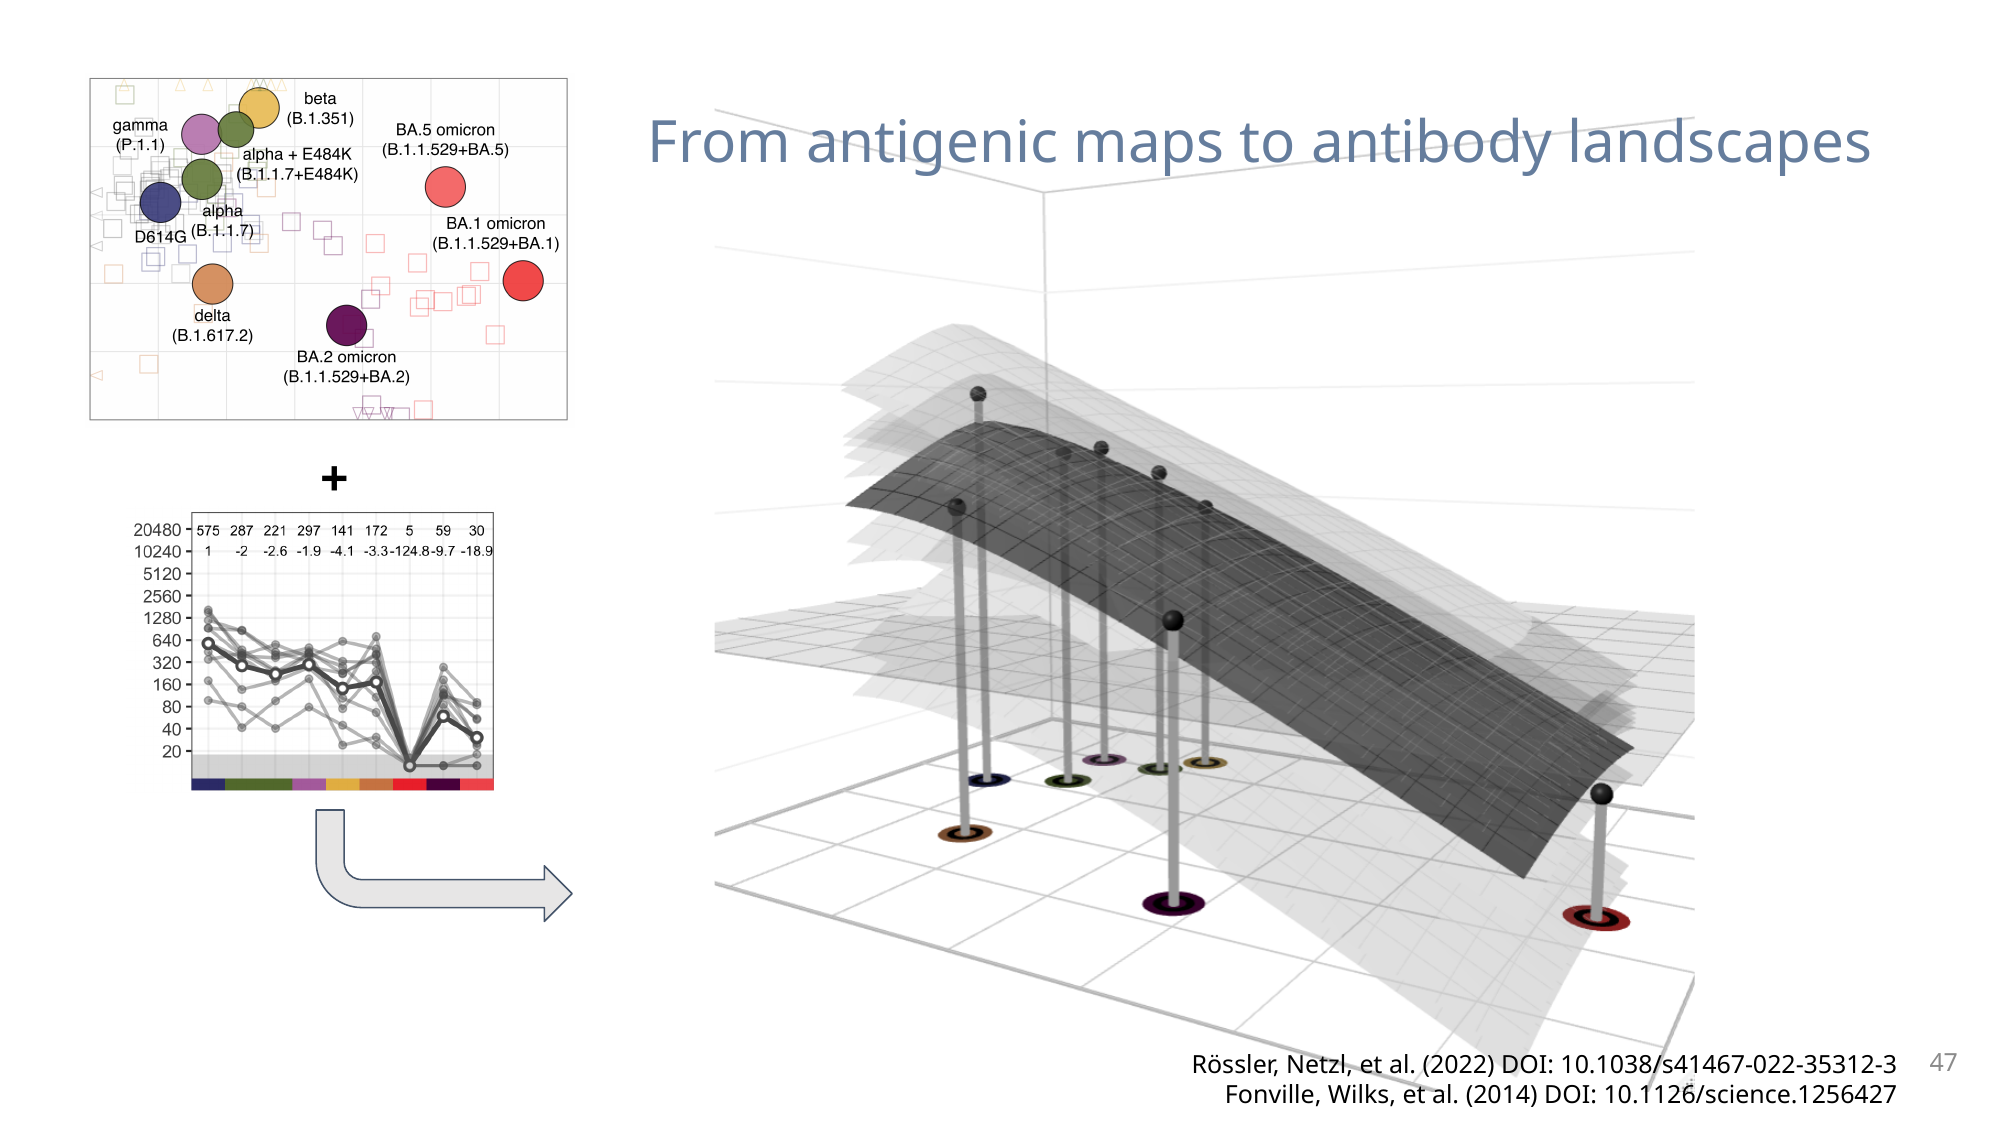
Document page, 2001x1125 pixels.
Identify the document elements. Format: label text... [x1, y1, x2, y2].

slide_number 47 [1853, 1019, 1974, 1106]
picture [126, 506, 496, 793]
title From antigenic maps to antibody landscapes [632, 97, 714, 223]
text_box [316, 810, 573, 922]
picture [84, 72, 575, 428]
text_box + [306, 438, 365, 506]
text_box Rössler, Netzl, et al. (2022) DOI: 10.1038/s41467-022-35312-3 Fonville, Wilks, et al. (2014) DOI: 10.1126/science.1256427 [1176, 1041, 1913, 1117]
picture [714, 72, 1695, 1092]
title From antigenic maps to antibody landscapes [1695, 97, 1932, 223]
